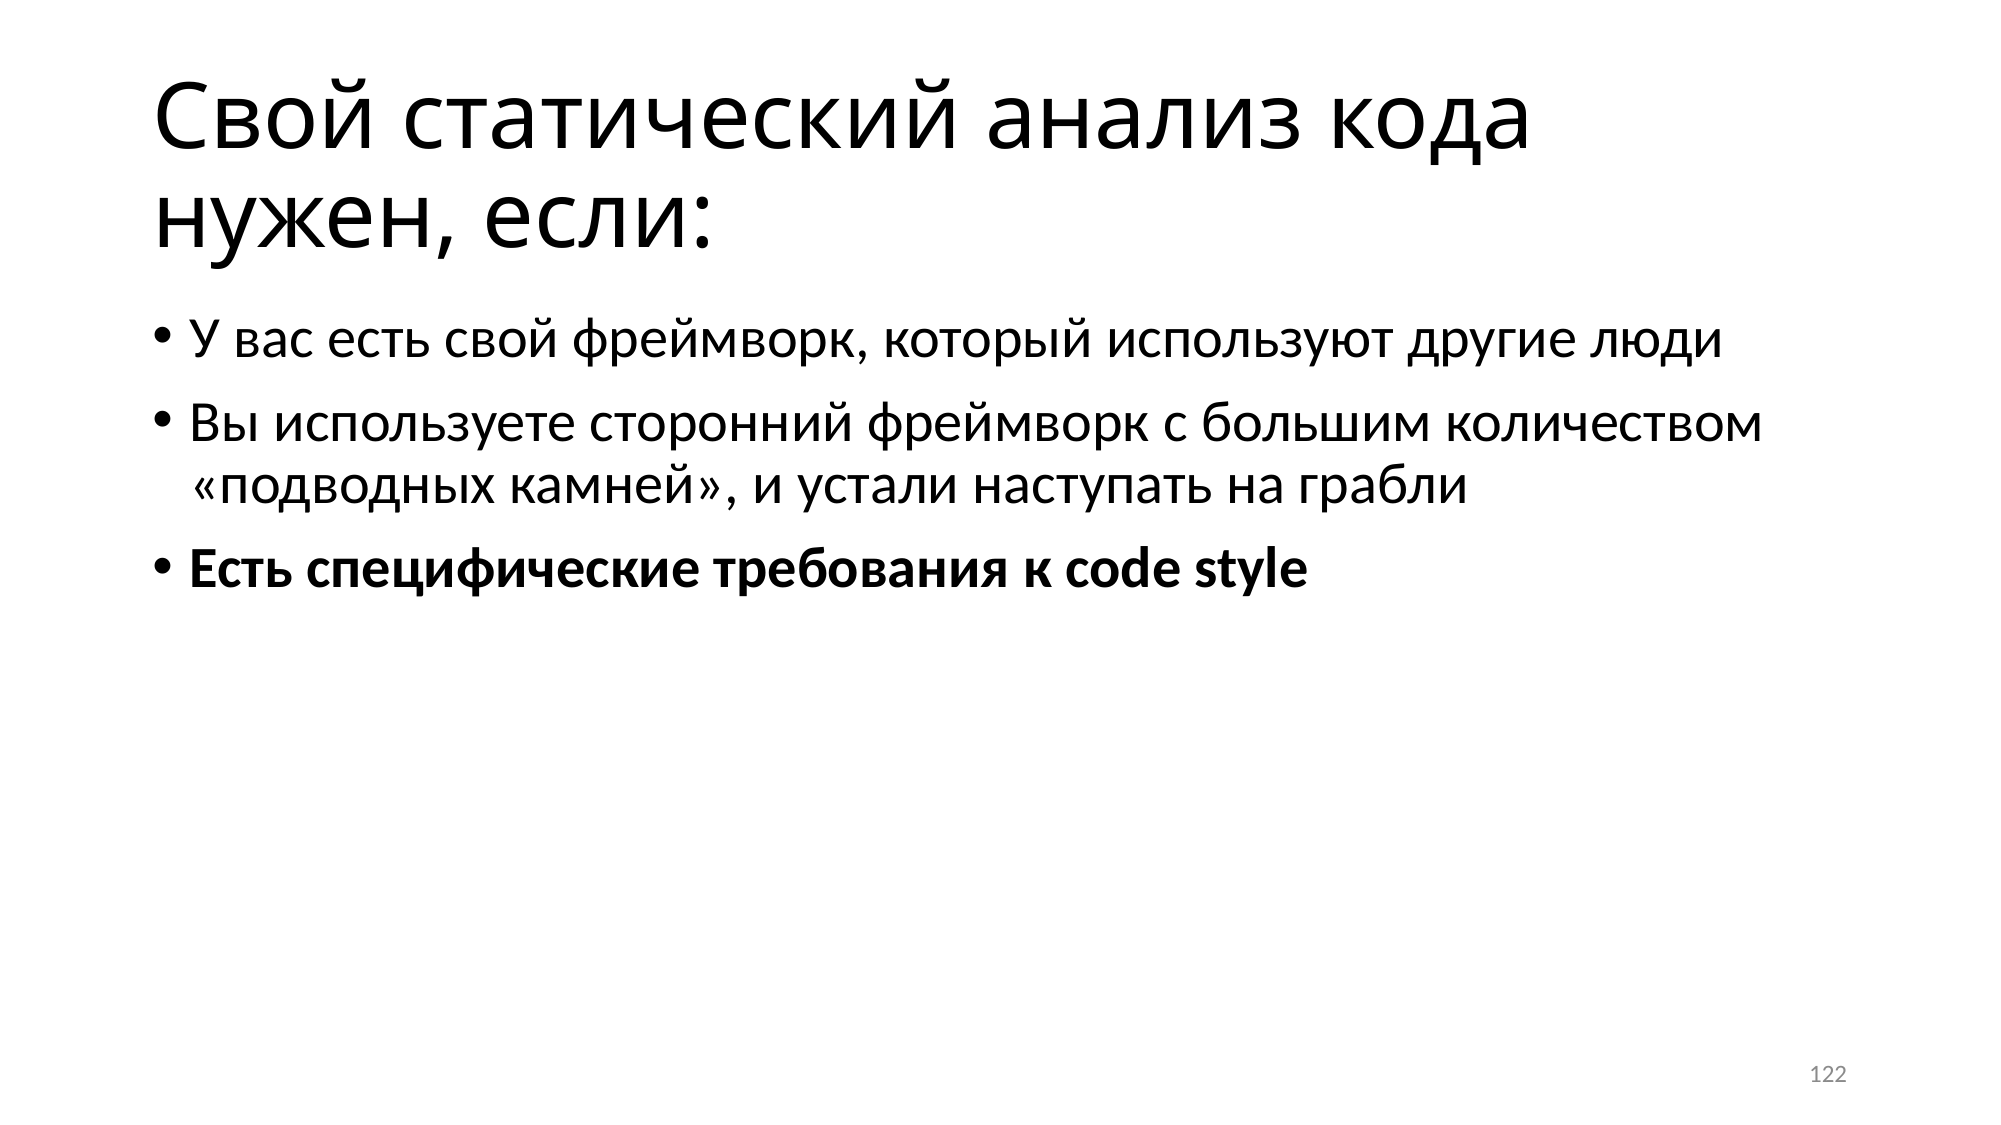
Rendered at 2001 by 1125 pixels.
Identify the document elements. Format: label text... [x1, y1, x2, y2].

list У вас есть свой фреймворк, который используют другие люди Вы используете сторонний фреймворк с большим количеством «подводных камней», и устали наступать на грабли Есть специфические требования к code style [137, 299, 1863, 1014]
title Свой статический анализ кода нужен, если: [137, 59, 1863, 278]
slide_number 122 [1412, 1042, 1863, 1103]
